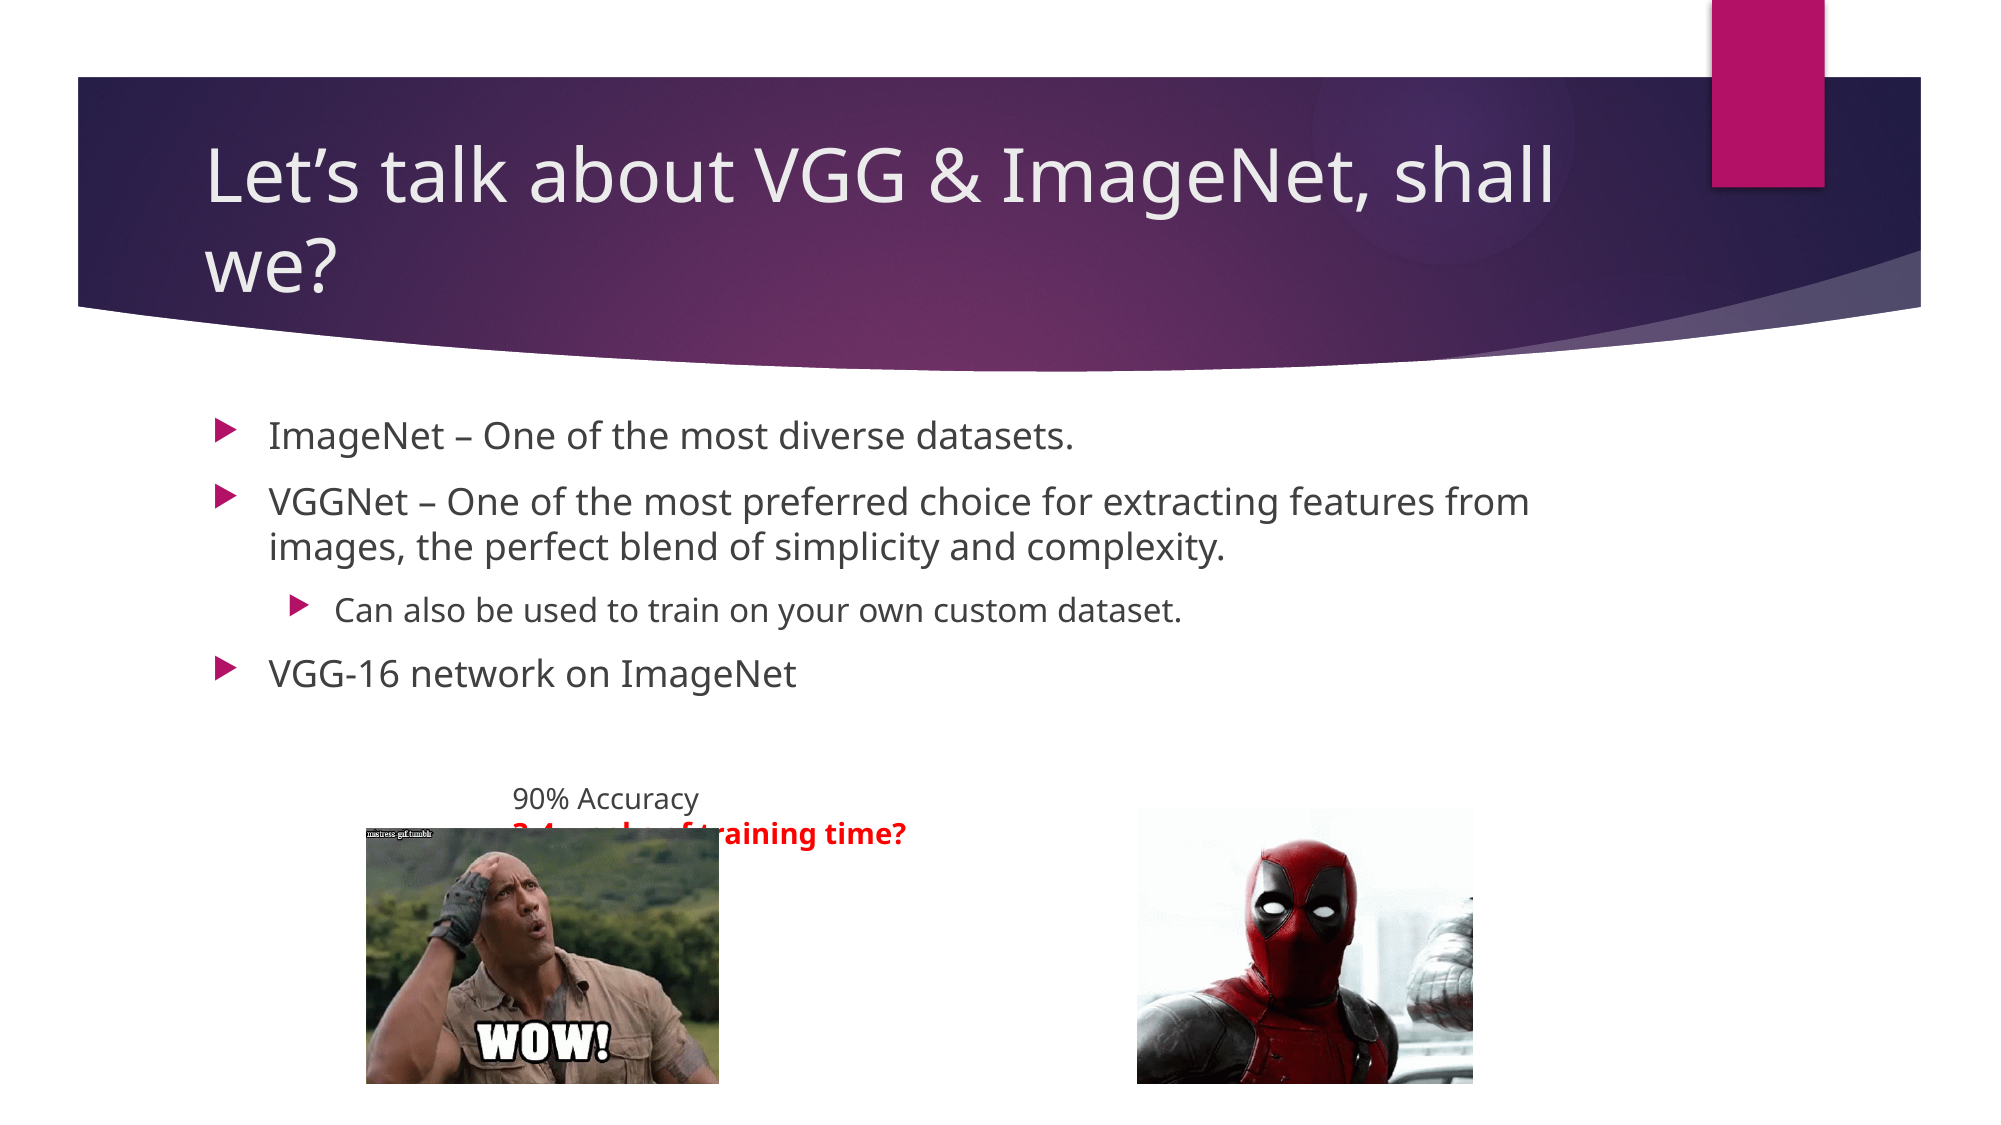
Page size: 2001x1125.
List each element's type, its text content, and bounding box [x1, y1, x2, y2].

picture [366, 828, 719, 1084]
title Let’s talk about VGG & ImageNet, shall we? [189, 159, 1627, 276]
picture [1137, 808, 1473, 1084]
list ImageNet – One of the most diverse datasets. VGGNet – One of the most preferred choice for extracting features from images, the perfect blend of simplicity and complexity. Can also be used to train on your own custom dataset. VGG-16 network on ImageNet 90% Accuracy 3-4 weeks of training time? [197, 404, 1645, 966]
